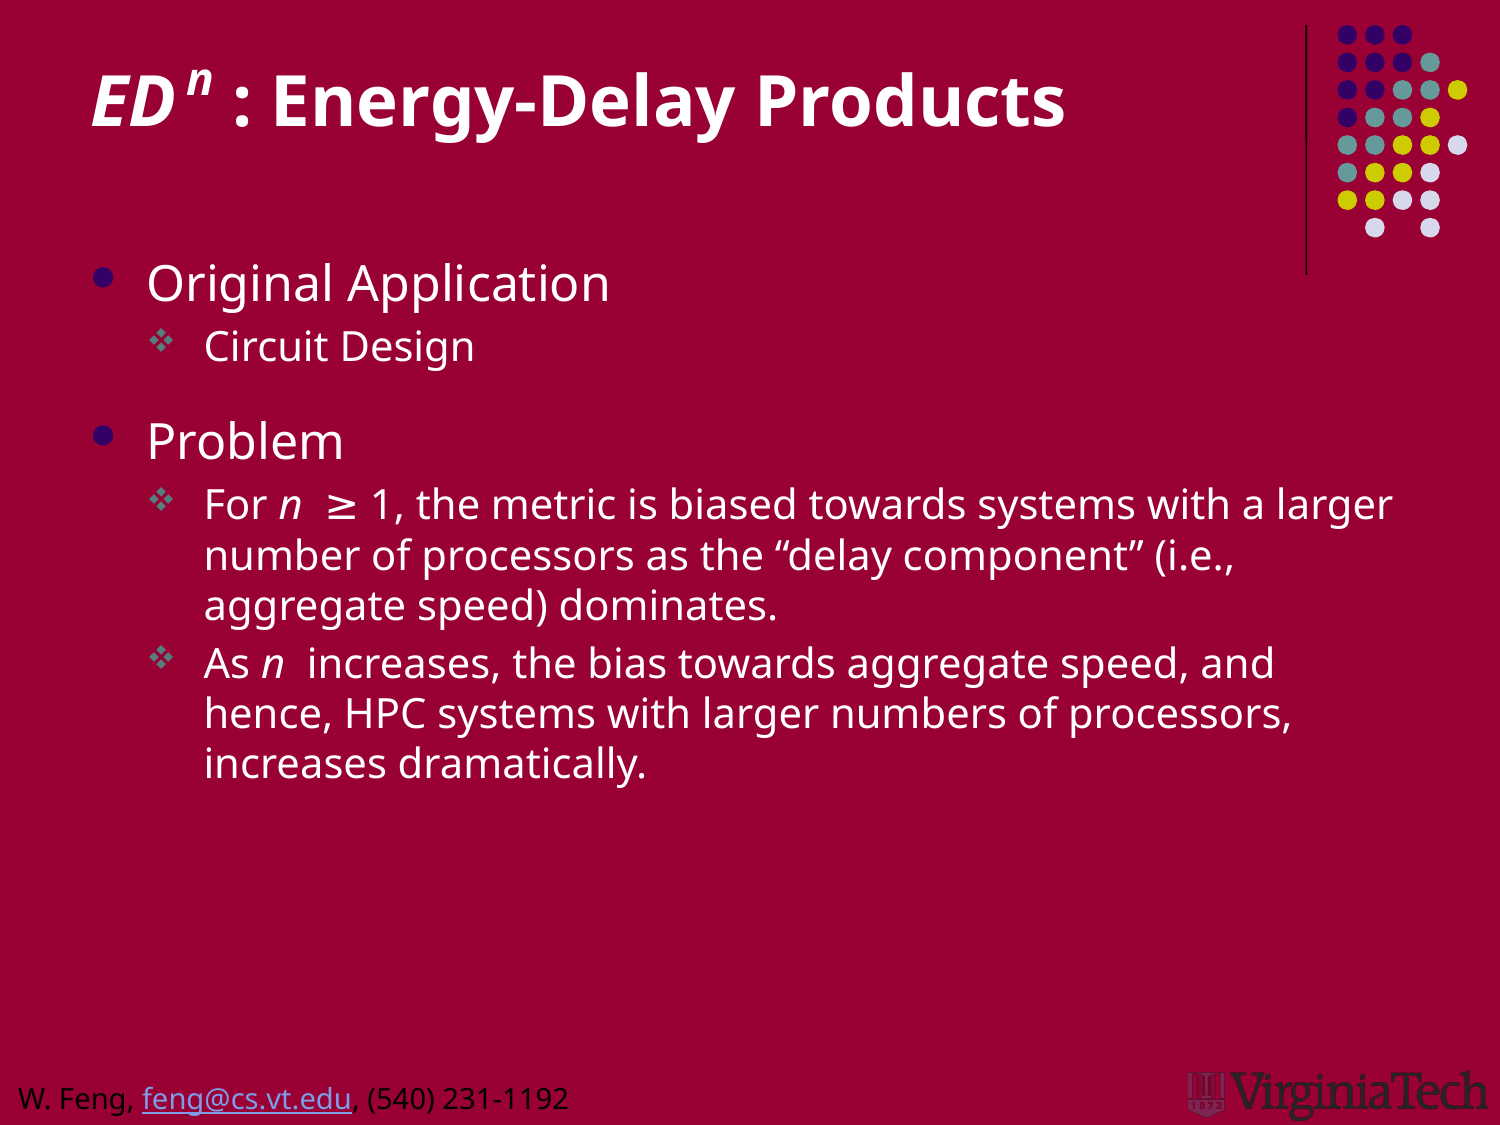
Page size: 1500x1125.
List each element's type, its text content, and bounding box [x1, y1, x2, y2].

picture [1188, 1070, 1489, 1121]
title ED n : Energy-Delay Products [75, 20, 1313, 150]
list Original Application Circuit Design Problem For n ≥ 1, the metric is biased towards systems with a larger number of processors as the “delay component” (i.e., aggregate speed) dominates. As n increases, the bias towards aggregate speed, and hence, HPC systems with larger numbers of processors, increases dramatically. [75, 244, 1425, 1038]
